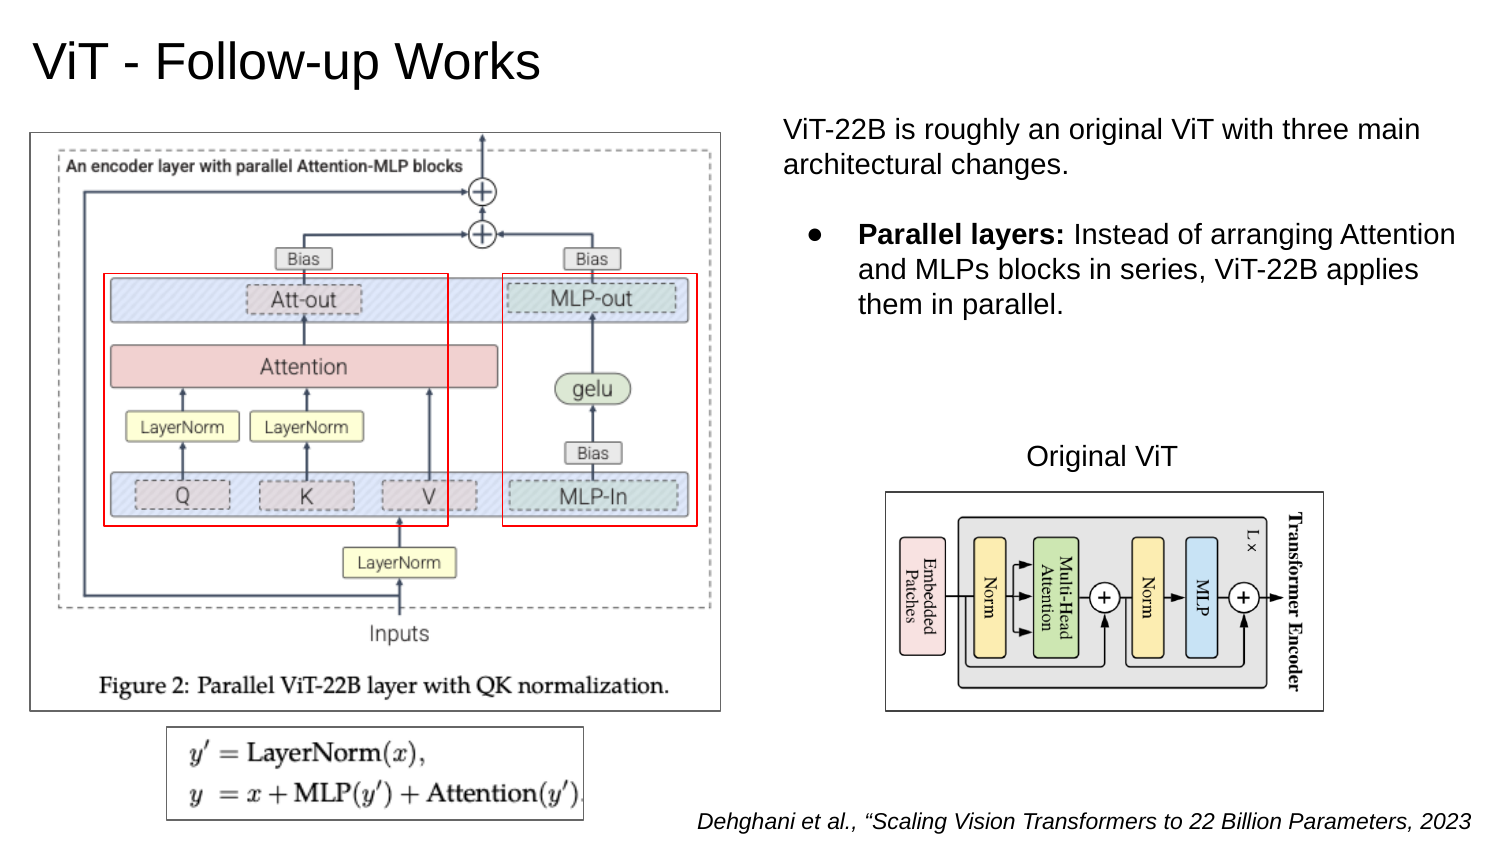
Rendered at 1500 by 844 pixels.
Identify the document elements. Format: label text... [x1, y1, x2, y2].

picture [30, 133, 720, 711]
picture [886, 382, 1323, 821]
text_box Dehghani et al., “Scaling Vision Transformers to 22 Billion Parameters, 2023 [682, 792, 1494, 844]
picture [167, 727, 583, 820]
title ViT - Follow-up Works [17, 0, 963, 105]
text_box ViT-22B is roughly an original ViT with three main architectural changes. Parallel layers: Instead of arranging Attention and MLPs blocks in series, ViT-22B applies them in parallel. [768, 95, 1500, 336]
